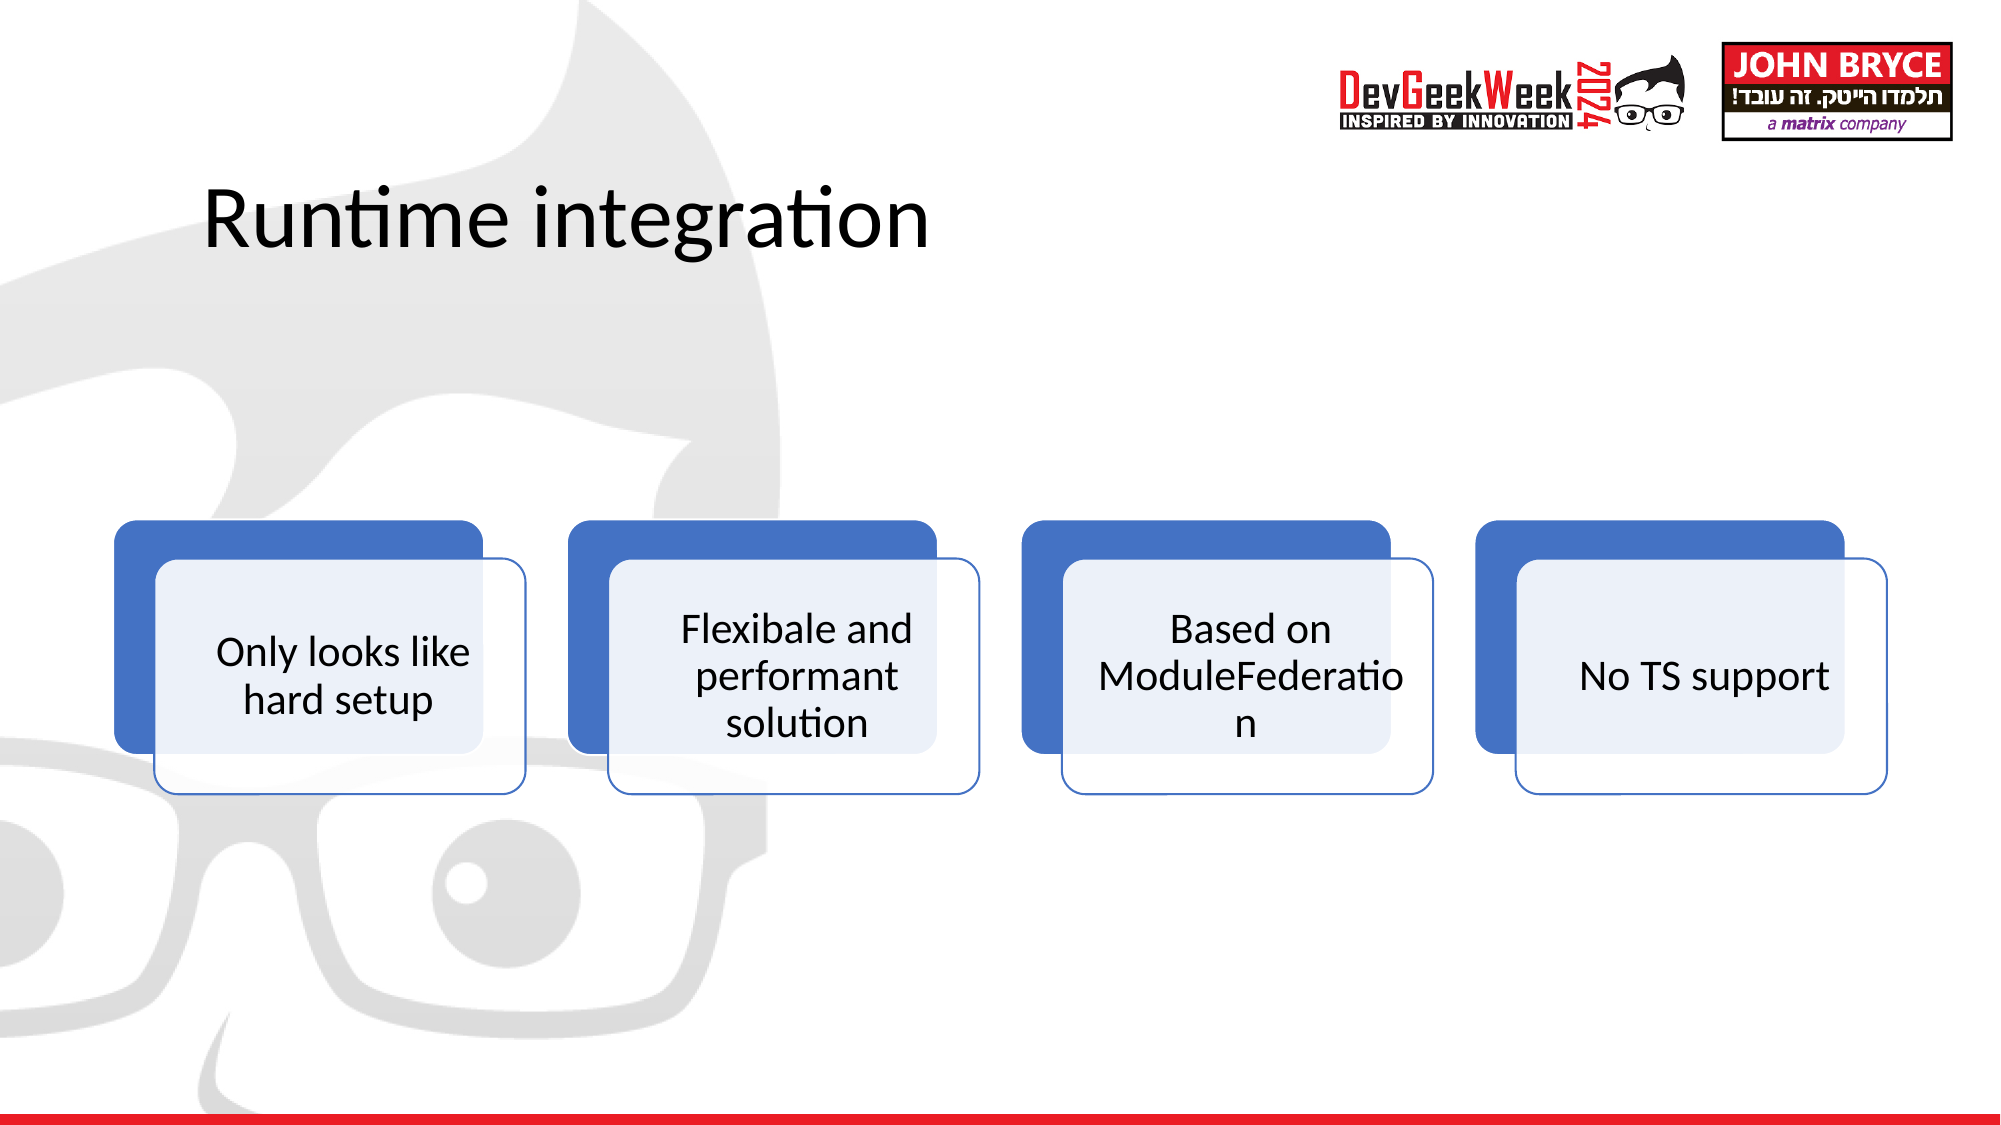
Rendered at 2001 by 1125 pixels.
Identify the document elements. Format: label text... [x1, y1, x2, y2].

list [112, 350, 1888, 964]
title Runtime integration [187, 162, 1813, 275]
picture [0, 0, 2001, 1125]
